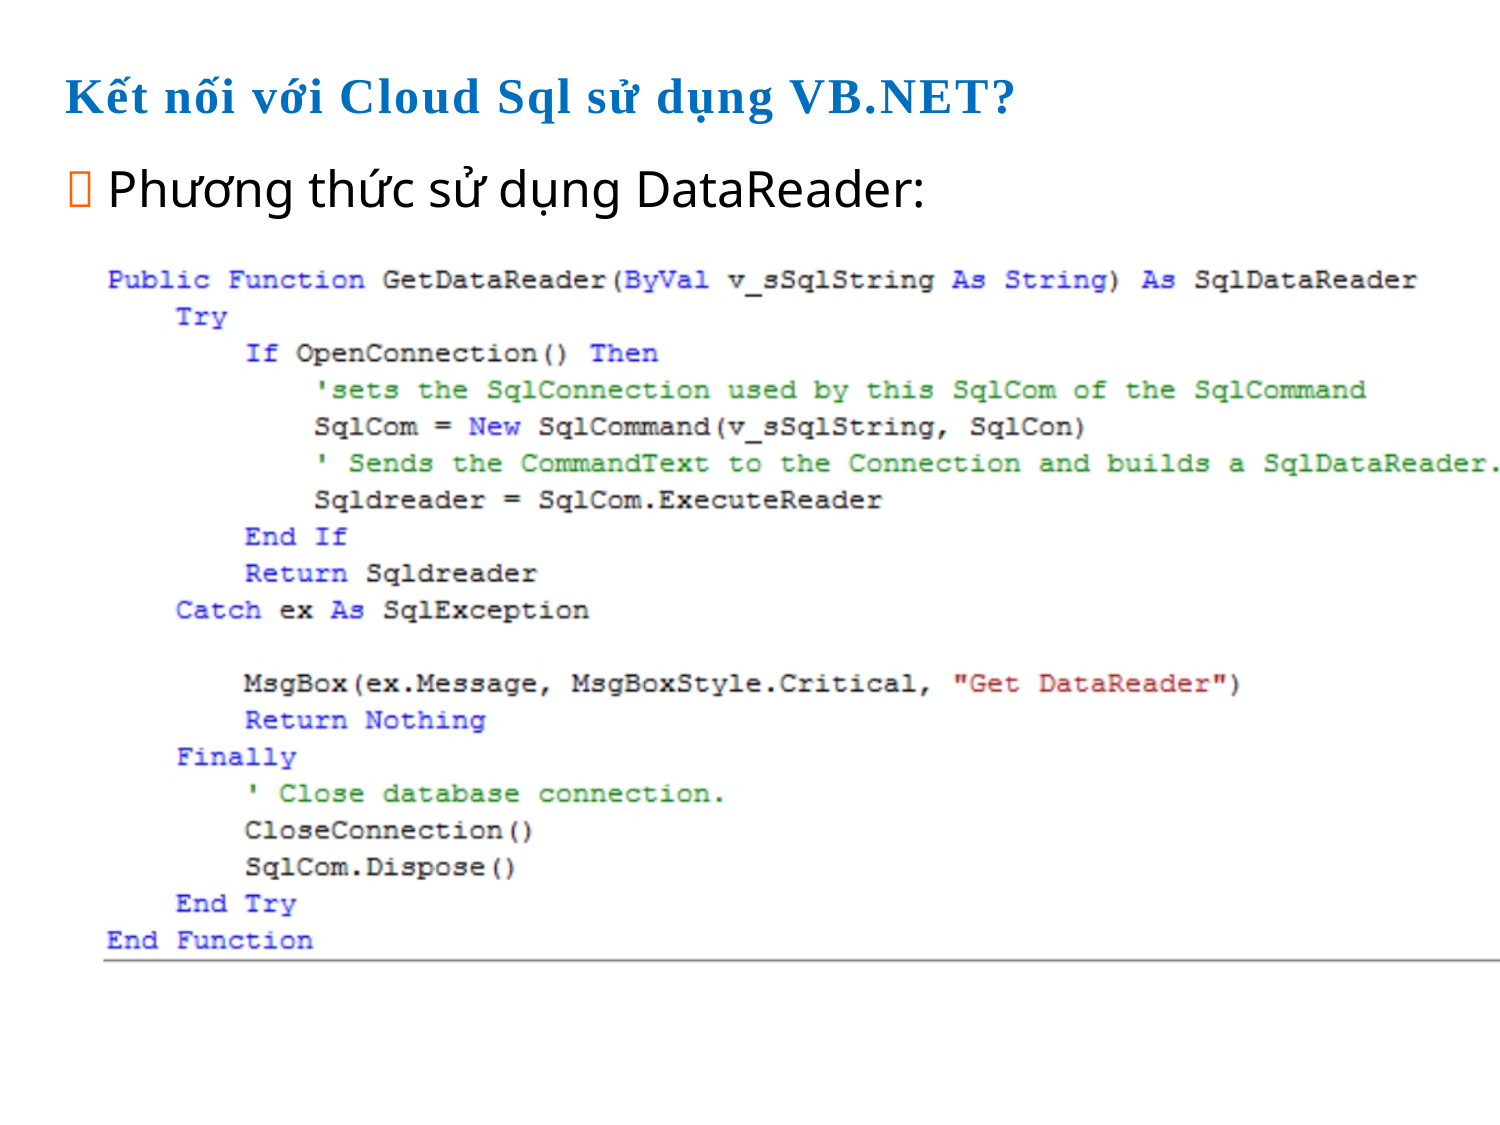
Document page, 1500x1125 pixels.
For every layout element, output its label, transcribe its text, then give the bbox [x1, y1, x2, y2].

text_box Kết nối với Cloud Sql sử dụng VB.NET?  Phương thức sử dụng DataReader: [64, 61, 1023, 218]
picture [100, 260, 1500, 966]
